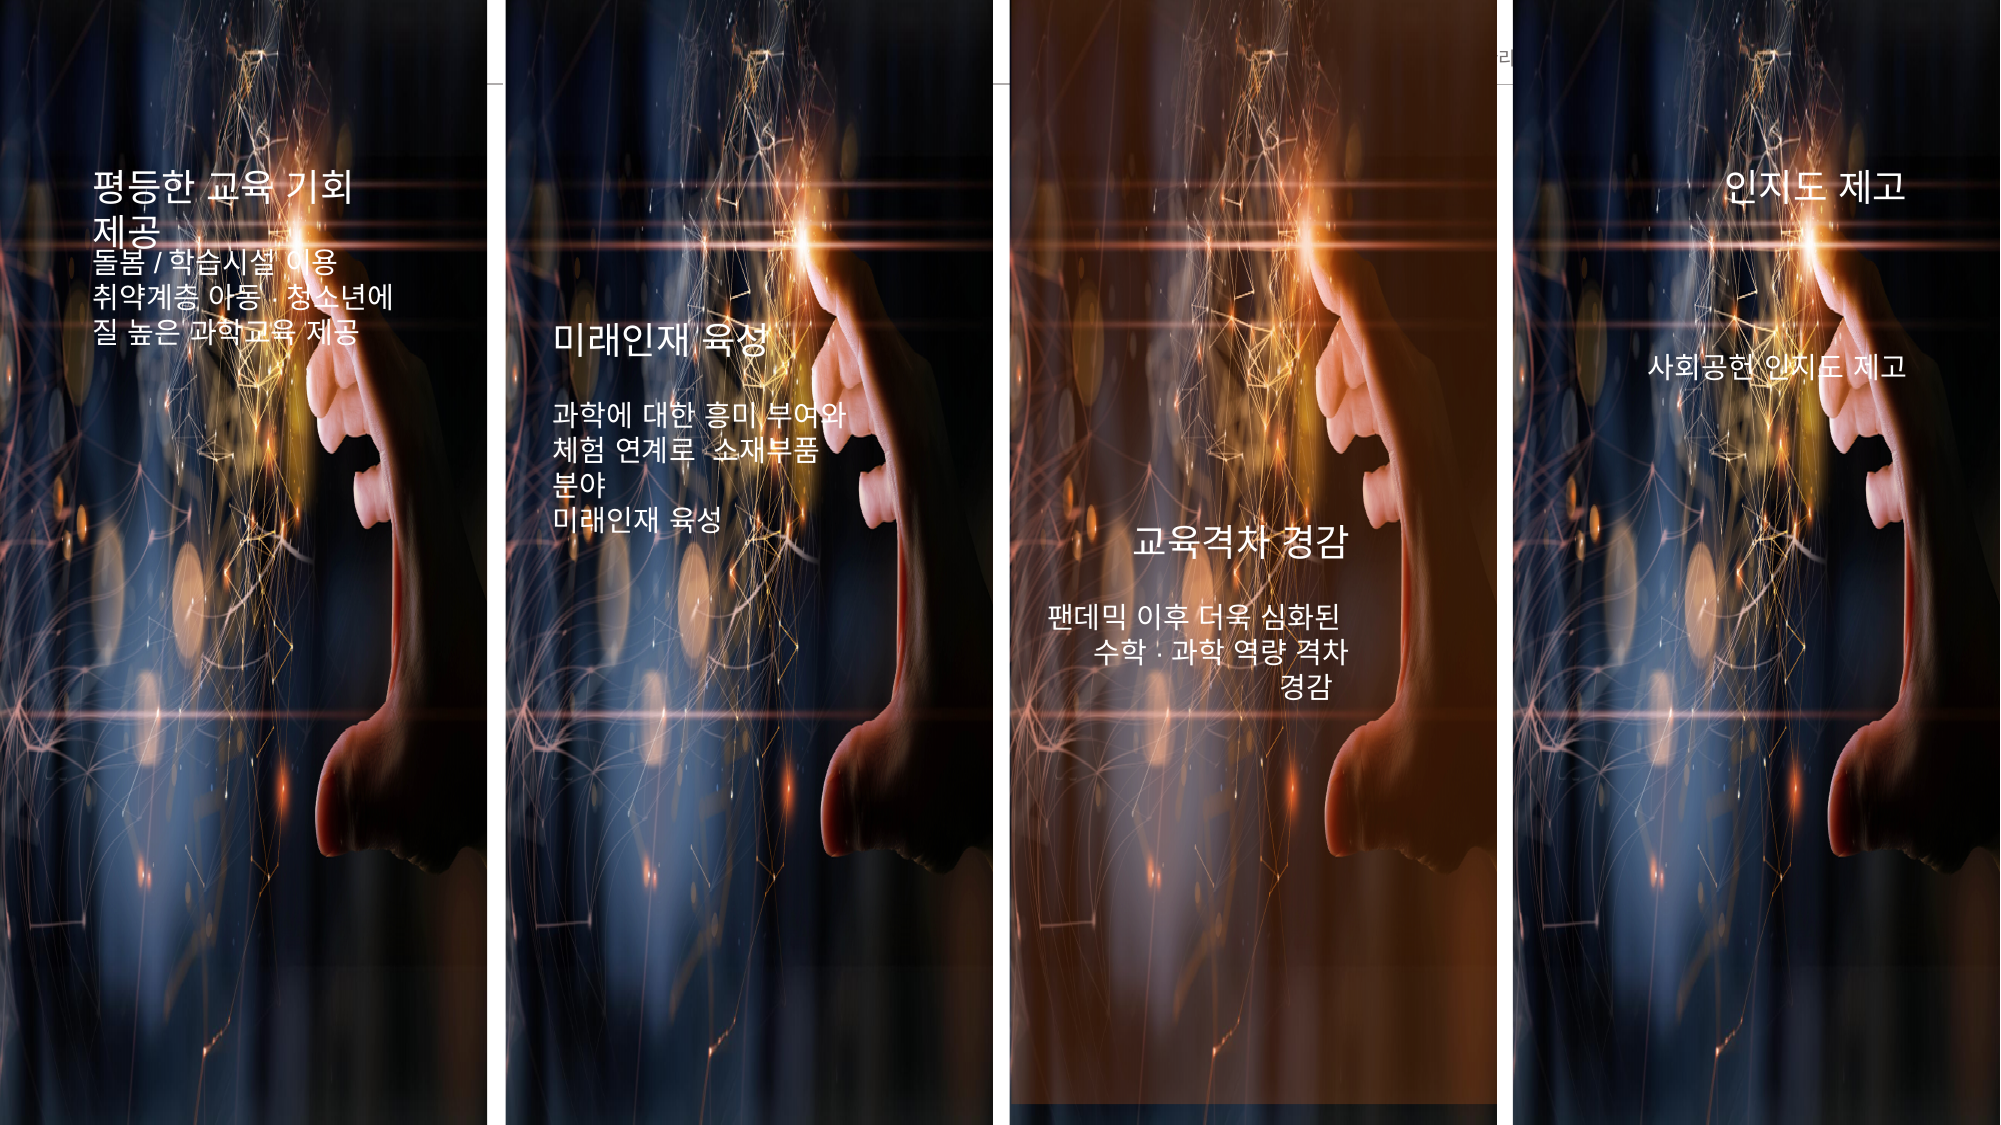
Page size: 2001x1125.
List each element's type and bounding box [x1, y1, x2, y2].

text_box [0, 0, 2000, 1125]
text_box [1028, 511, 1366, 678]
text_box [77, 156, 414, 359]
text_box [537, 309, 874, 512]
text_box [1586, 156, 1923, 394]
